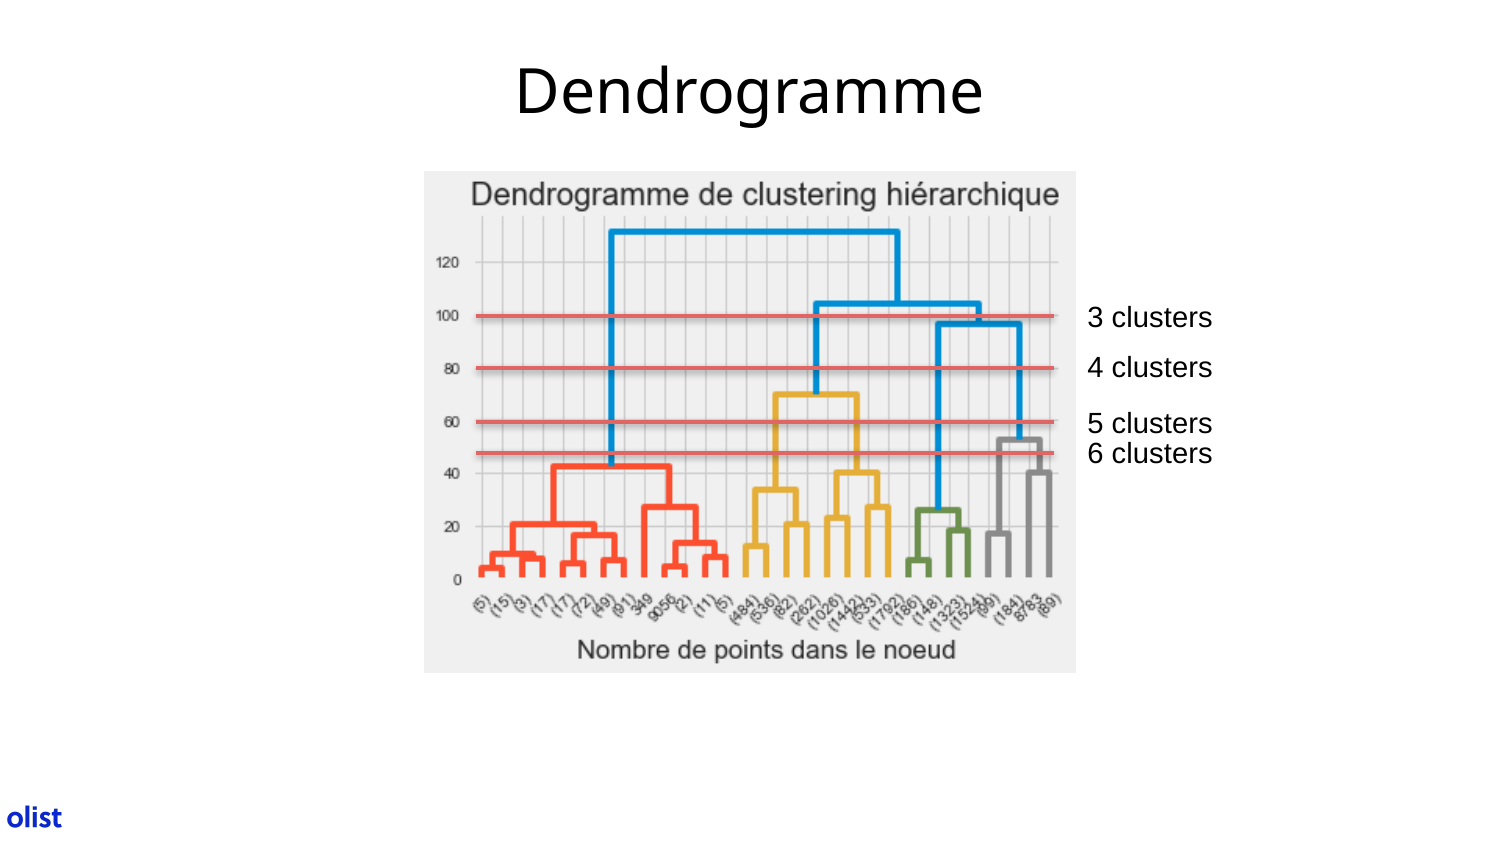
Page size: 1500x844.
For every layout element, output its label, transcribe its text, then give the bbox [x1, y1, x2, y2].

text_box 6 clusters [1082, 427, 1229, 478]
text_box 4 clusters [1082, 341, 1229, 392]
text_box 3 clusters [1082, 290, 1229, 341]
picture [0, 789, 69, 844]
picture [423, 170, 1076, 673]
title Dendrogramme [210, 48, 1290, 128]
text_box 5 clusters [1082, 396, 1229, 427]
